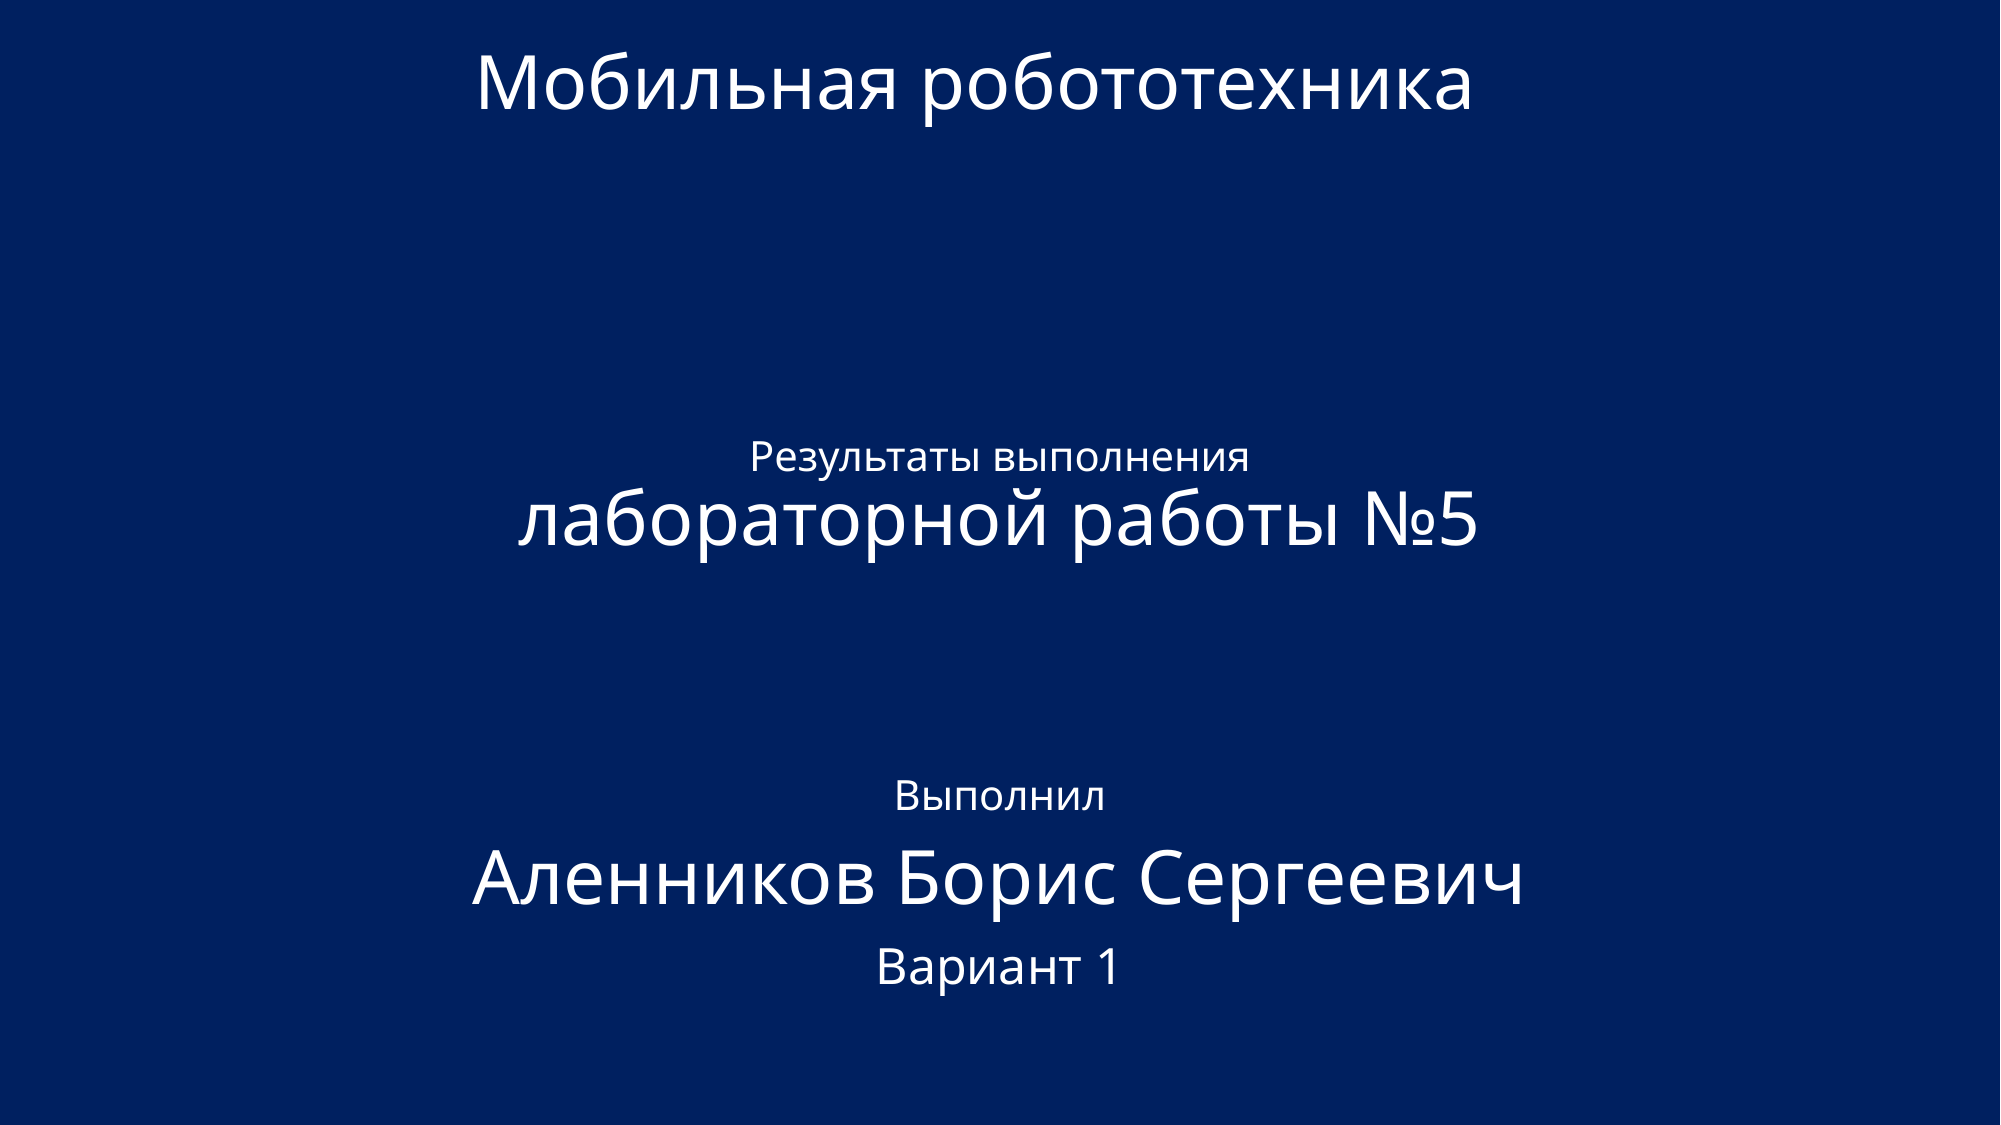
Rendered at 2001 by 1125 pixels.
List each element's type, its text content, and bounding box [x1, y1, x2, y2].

title Результаты выполнения лабораторной работы №5 [249, 328, 1750, 569]
subtitle Выполнил Аленников Борис Сергеевич Вариант 1 [249, 766, 1750, 957]
text_box Мобильная робототехника [224, 37, 1725, 113]
